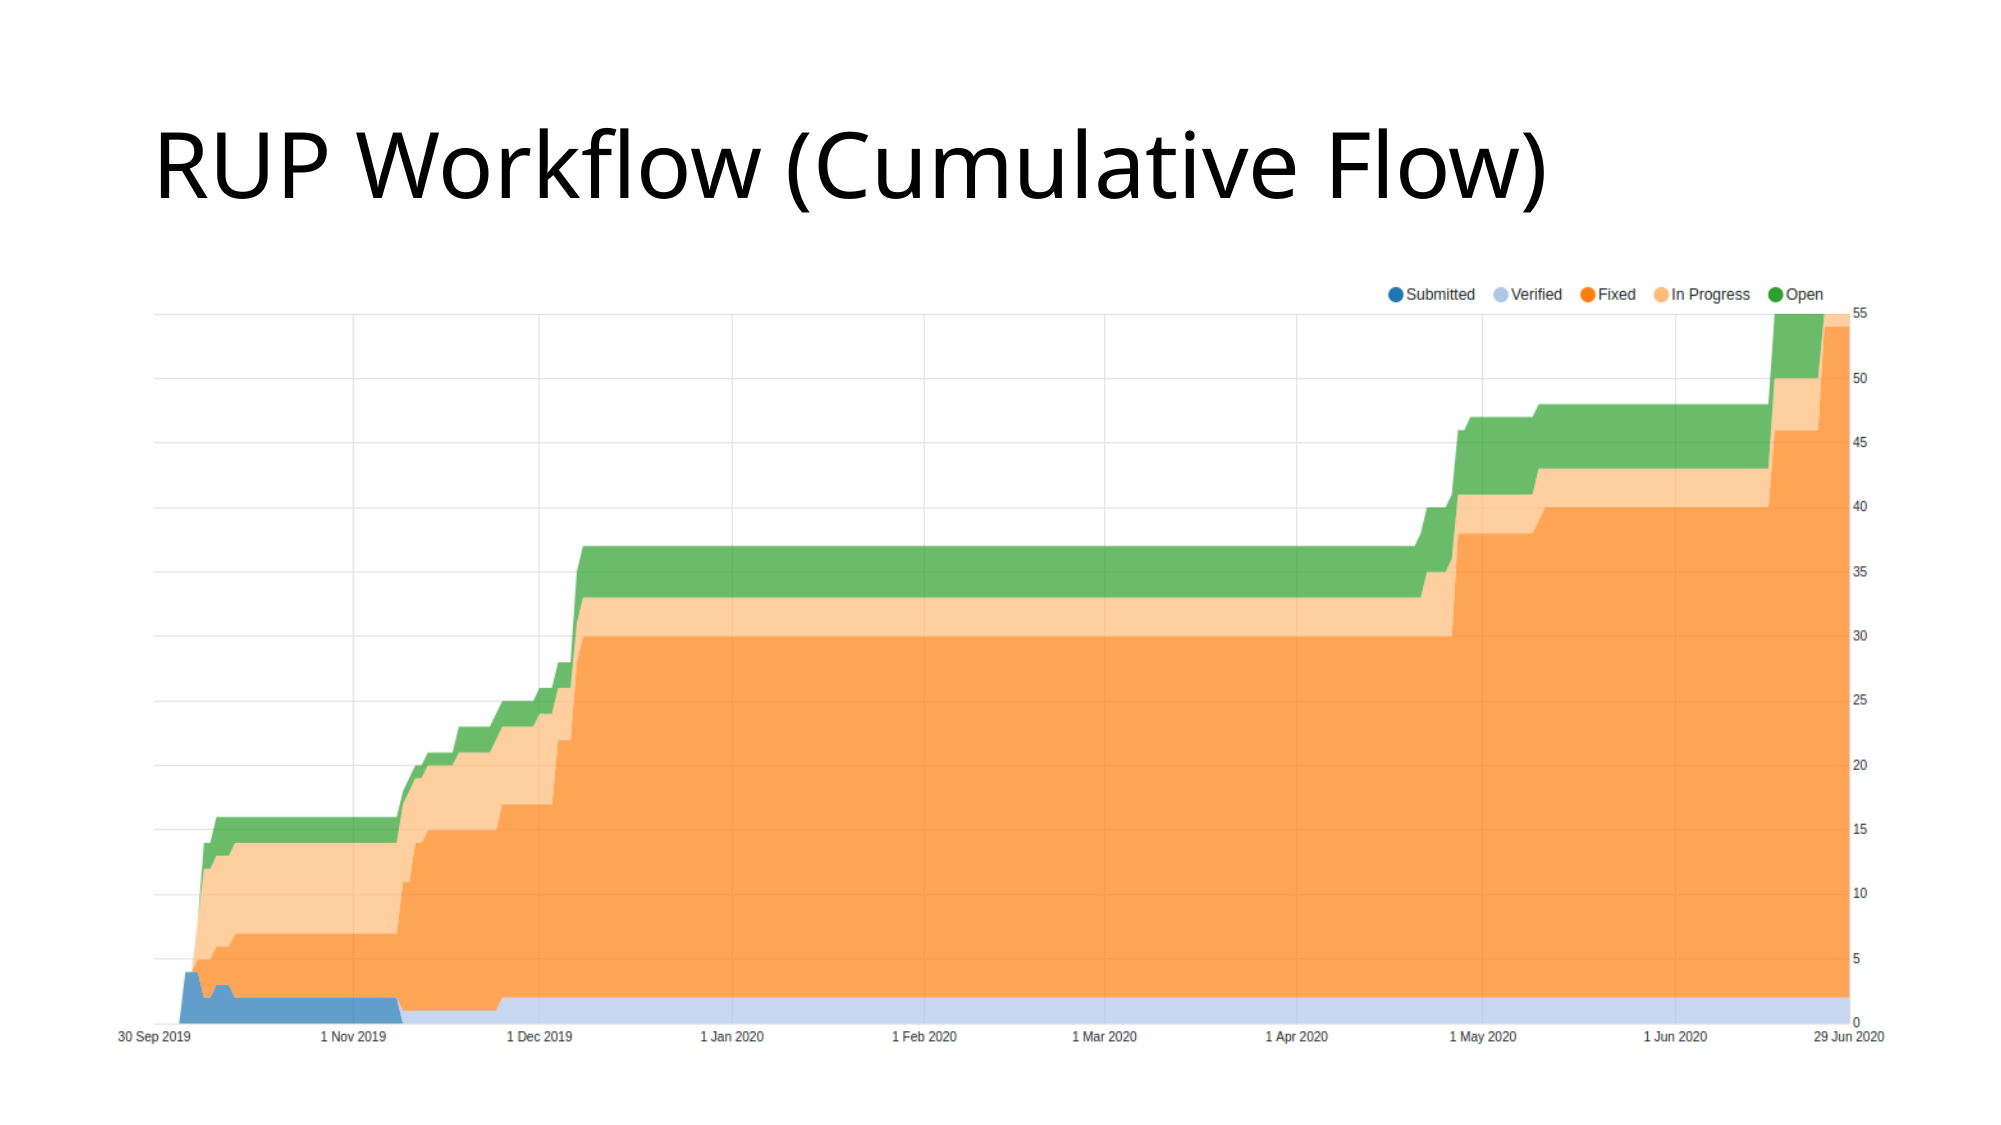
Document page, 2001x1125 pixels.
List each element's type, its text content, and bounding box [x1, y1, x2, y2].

text_box RUP Workflow (Cumulative Flow) [137, 59, 1863, 250]
picture [69, 250, 1936, 1081]
